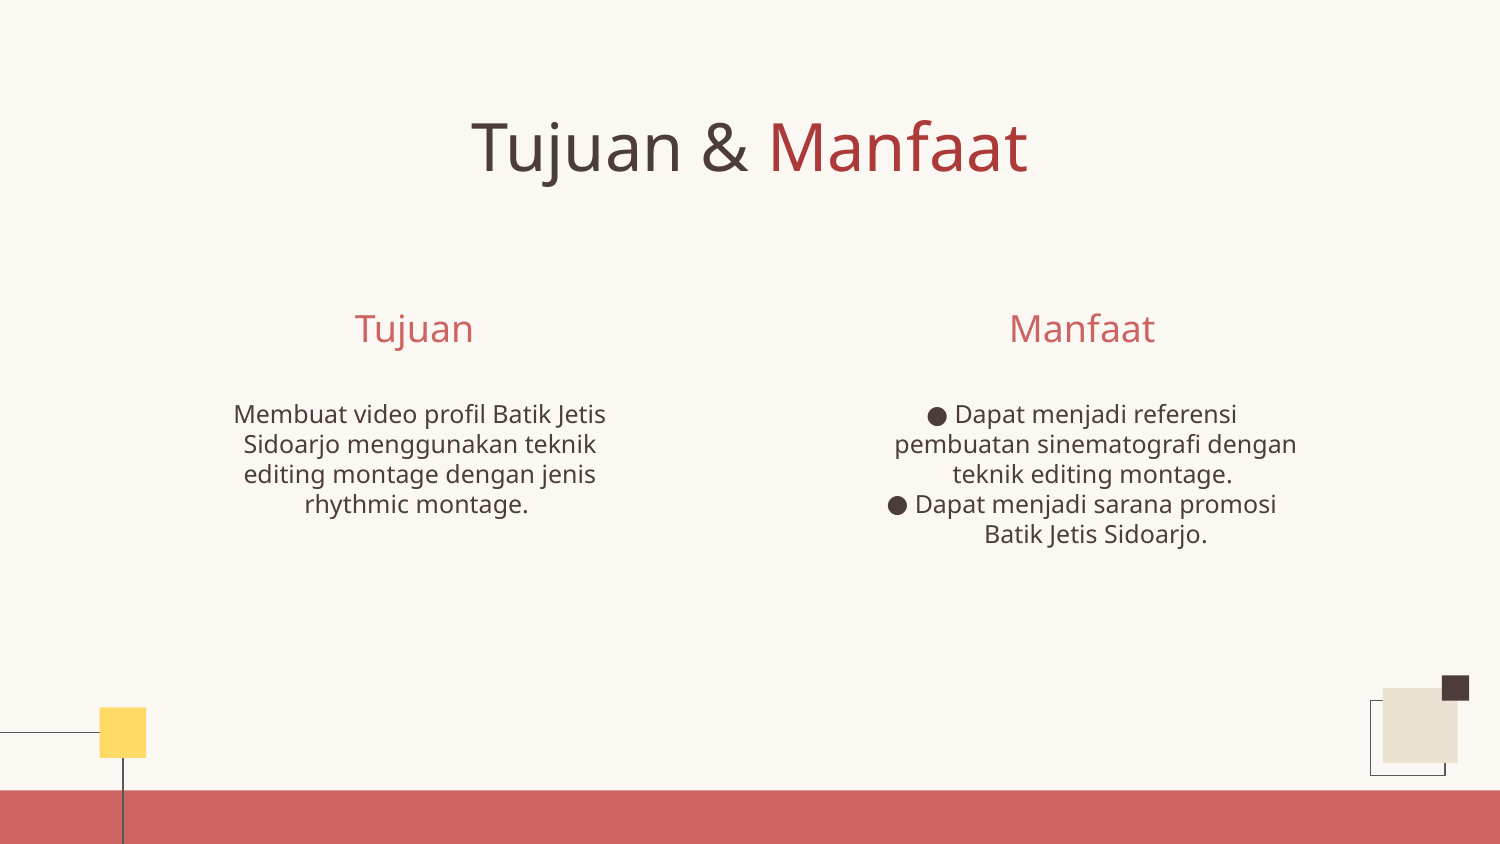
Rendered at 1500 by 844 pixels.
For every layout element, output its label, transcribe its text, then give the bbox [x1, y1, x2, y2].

title Tujuan & Manfaat [51, 98, 1449, 192]
list Membuat video profil Batik Jetis Sidoarjo menggunakan teknik editing montage dengan jenis rhythmic montage. [184, 383, 656, 620]
list Dapat menjadi referensi pembuatan sinematografi dengan teknik editing montage. Dapat menjadi sarana promosi Batik Jetis Sidoarjo. [847, 383, 1317, 620]
subtitle Tujuan [184, 295, 655, 360]
subtitle Manfaat [847, 295, 1317, 360]
